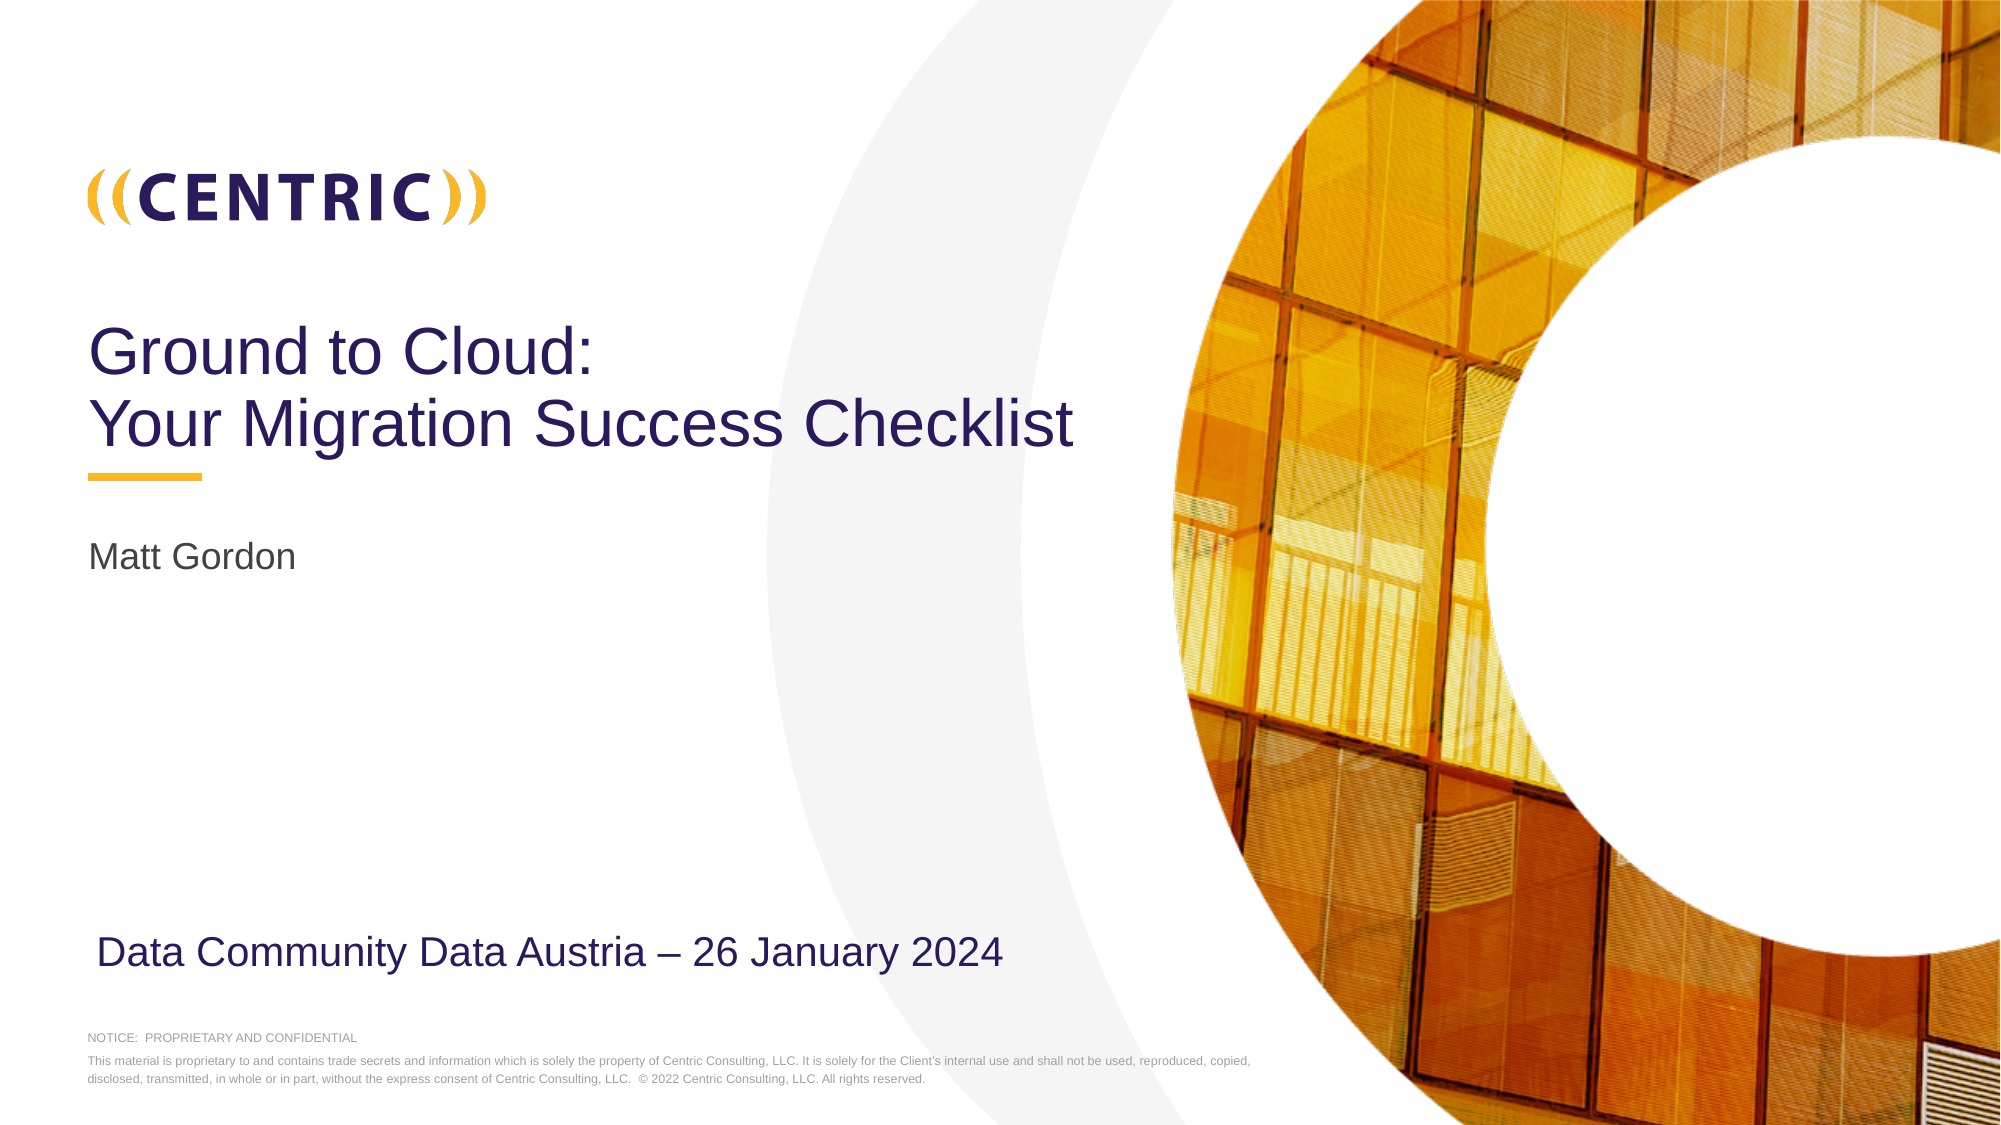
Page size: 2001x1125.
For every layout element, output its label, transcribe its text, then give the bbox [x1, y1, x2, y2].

picture [1158, 0, 2001, 1125]
list Data Community Data Austria – 26 January 2024 [87, 917, 1310, 1003]
title Ground to Cloud: Your Migration Success Checklist [88, 309, 1989, 418]
list Matt Gordon [88, 519, 1989, 605]
